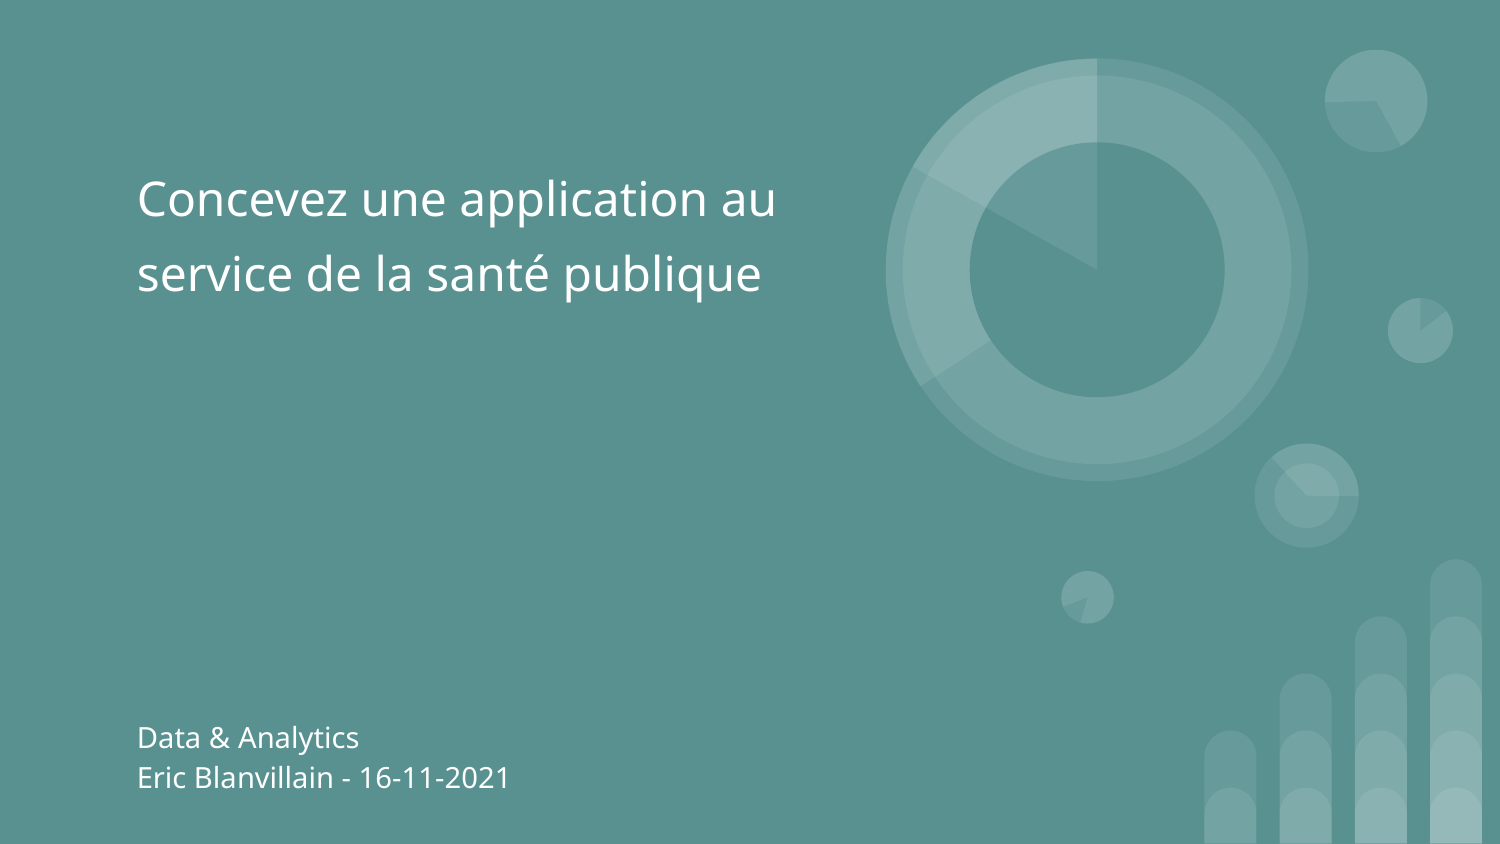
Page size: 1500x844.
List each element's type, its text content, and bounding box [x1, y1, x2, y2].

subtitle Data & Analytics Eric Blanvillain - 16-11-2021 [121, 702, 820, 817]
title Concevez une application au service de la santé publique [121, 76, 820, 384]
